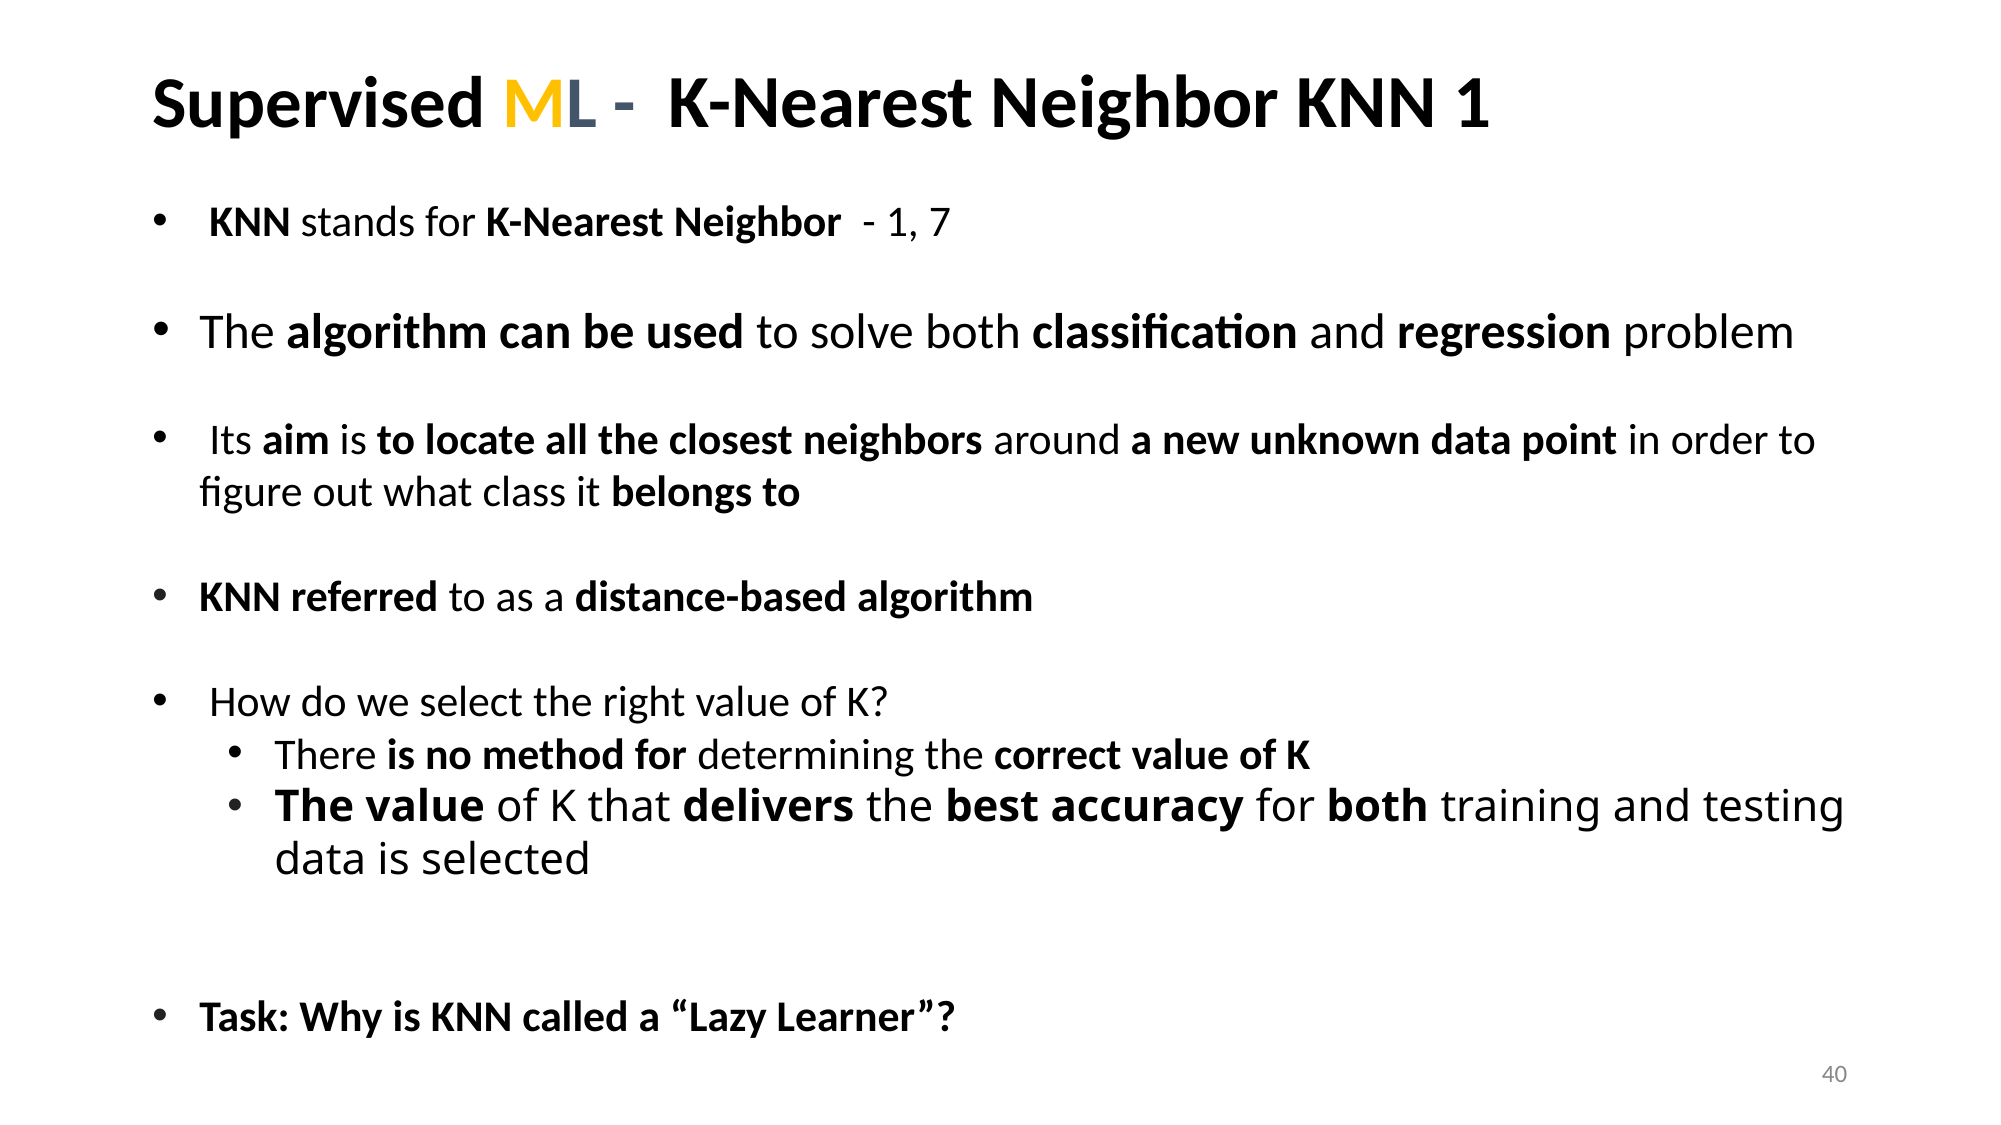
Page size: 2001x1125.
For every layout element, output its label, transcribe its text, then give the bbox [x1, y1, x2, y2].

slide_number 40 [1412, 1042, 1863, 1103]
text_box Supervised ML - K-Nearest Neighbor KNN 1 [137, 55, 1922, 173]
text_box KNN stands for K-Nearest Neighbor - 1, 7 The algorithm can be used to solve both classification and regression problem Its aim is to locate all the closest neighbors around a new unknown data point in order to figure out what class it belongs to KNN referred to as a distance-based algorithm How do we select the right value of K? There is no method for determining the correct value of K The value of K that delivers the best accuracy for both training and testing data is selected Task: Why is KNN called a “Lazy Learner”? [137, 185, 1922, 1049]
